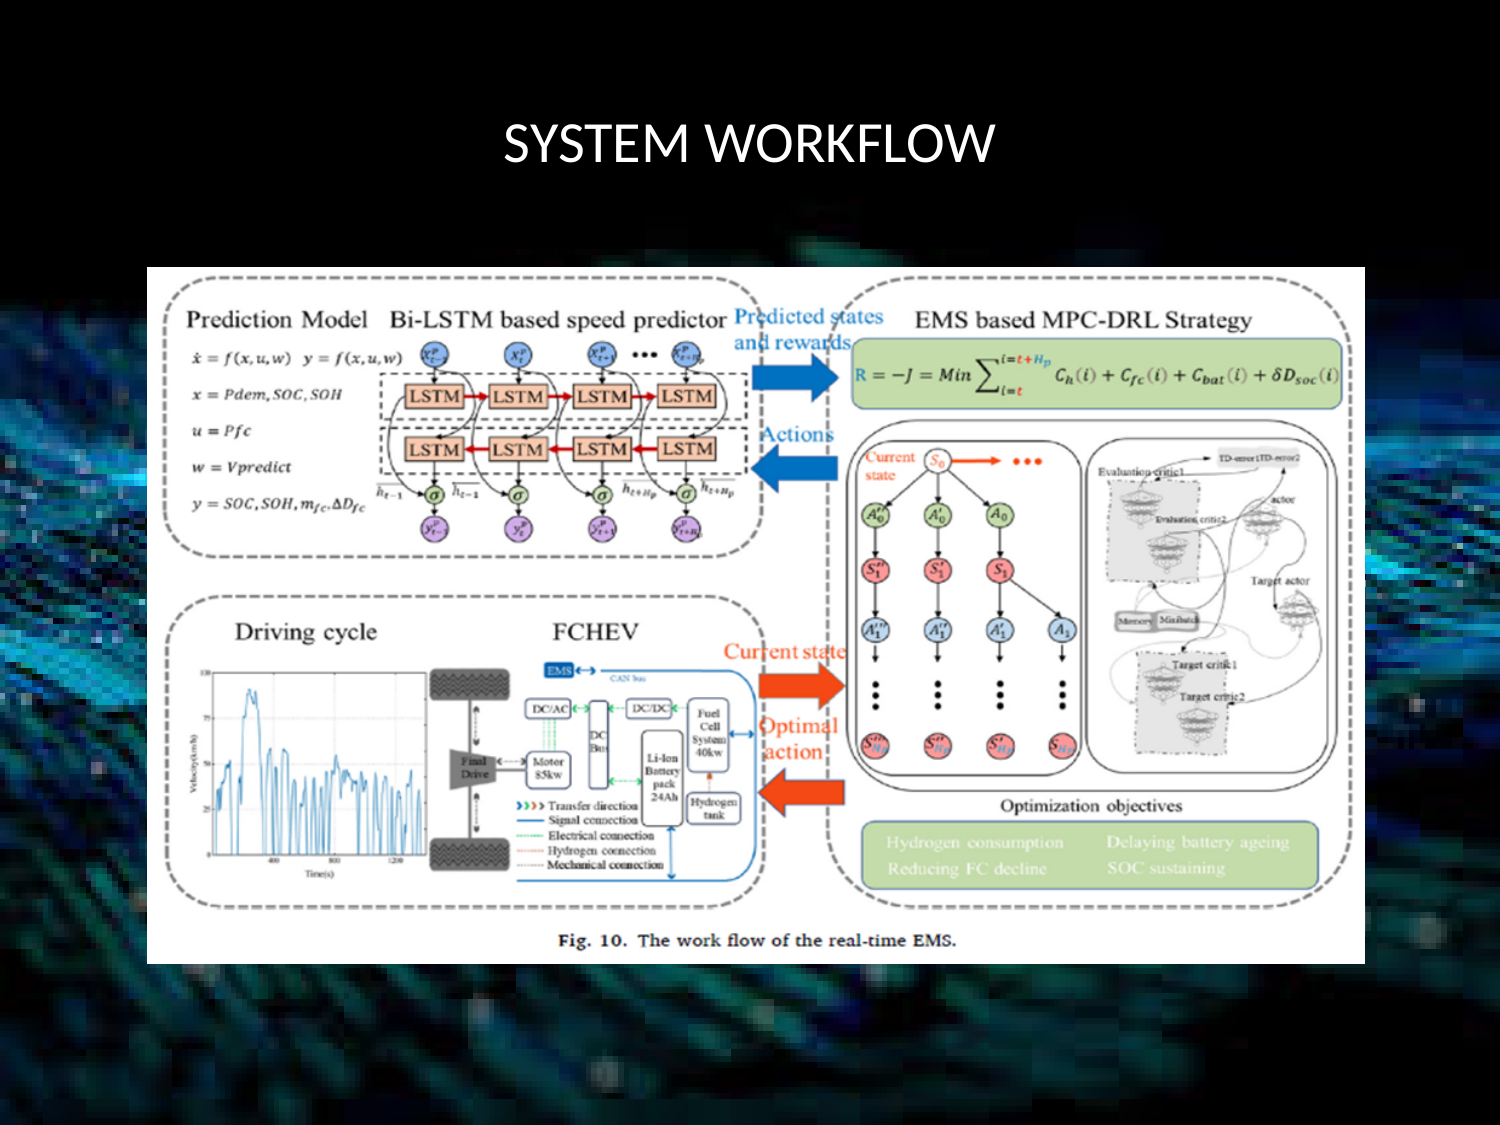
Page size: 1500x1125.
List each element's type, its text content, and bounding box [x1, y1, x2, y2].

title SYSTEM WORKFLOW [75, 45, 1425, 233]
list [147, 266, 1365, 965]
